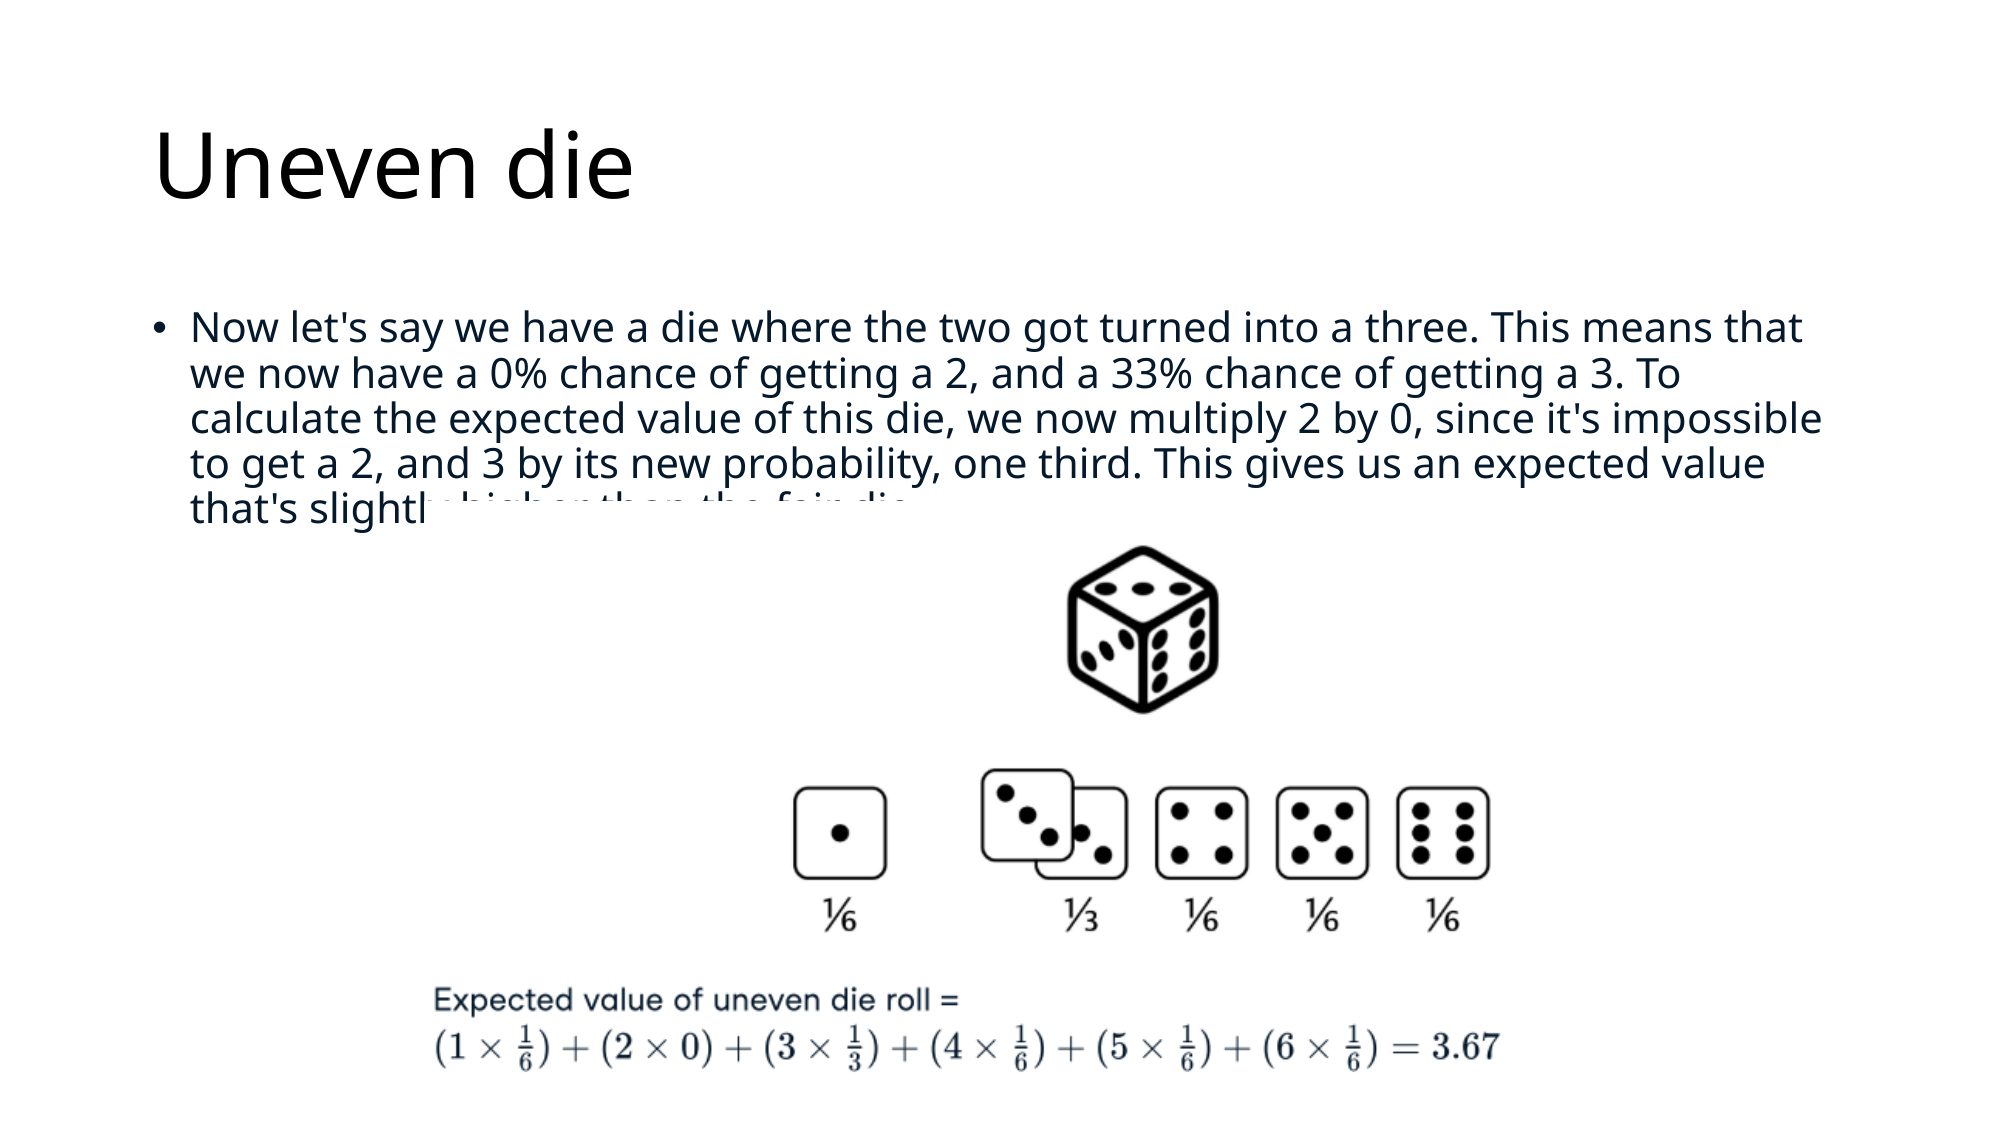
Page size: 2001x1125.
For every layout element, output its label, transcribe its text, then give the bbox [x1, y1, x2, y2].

picture [424, 501, 1576, 1103]
list Now let's say we have a die where the two got turned into a three. This means that we now have a 0% chance of getting a 2, and a 33% chance of getting a 3. To calculate the expected value of this die, we now multiply 2 by 0, since it's impossible to get a 2, and 3 by its new probability, one third. This gives us an expected value that's slightly higher than the fair die. [137, 299, 1863, 1014]
title Uneven die [137, 59, 1863, 278]
